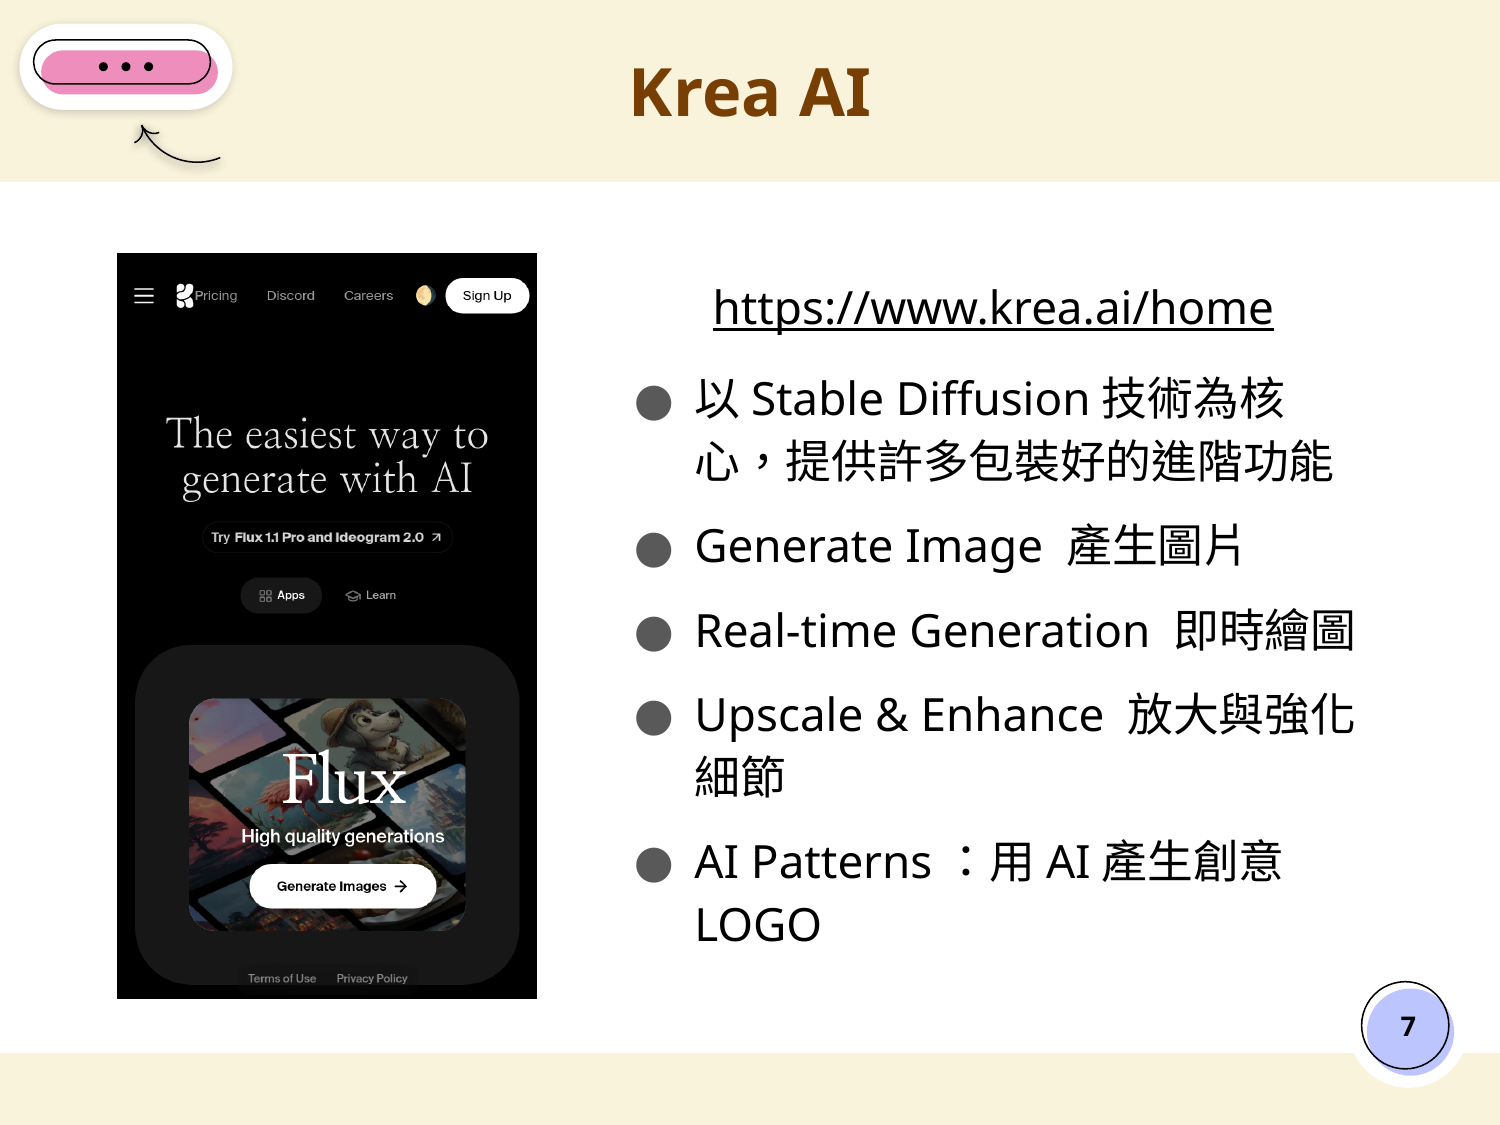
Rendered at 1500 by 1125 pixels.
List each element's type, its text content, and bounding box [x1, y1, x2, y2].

list https://www.krea.ai/home 以Stable Diffusion技術為核心，提供許多包裝好的進階功能 Generate Image 產生圖片 Real-time Generation 即時繪圖 Upscale & Enhance 放大與強化細節 AI Patterns：用AI產生創意LOGO [604, 254, 1383, 999]
slide_number ‹#› [1363, 984, 1454, 1071]
picture [117, 253, 537, 999]
title Krea AI [232, 23, 1268, 171]
